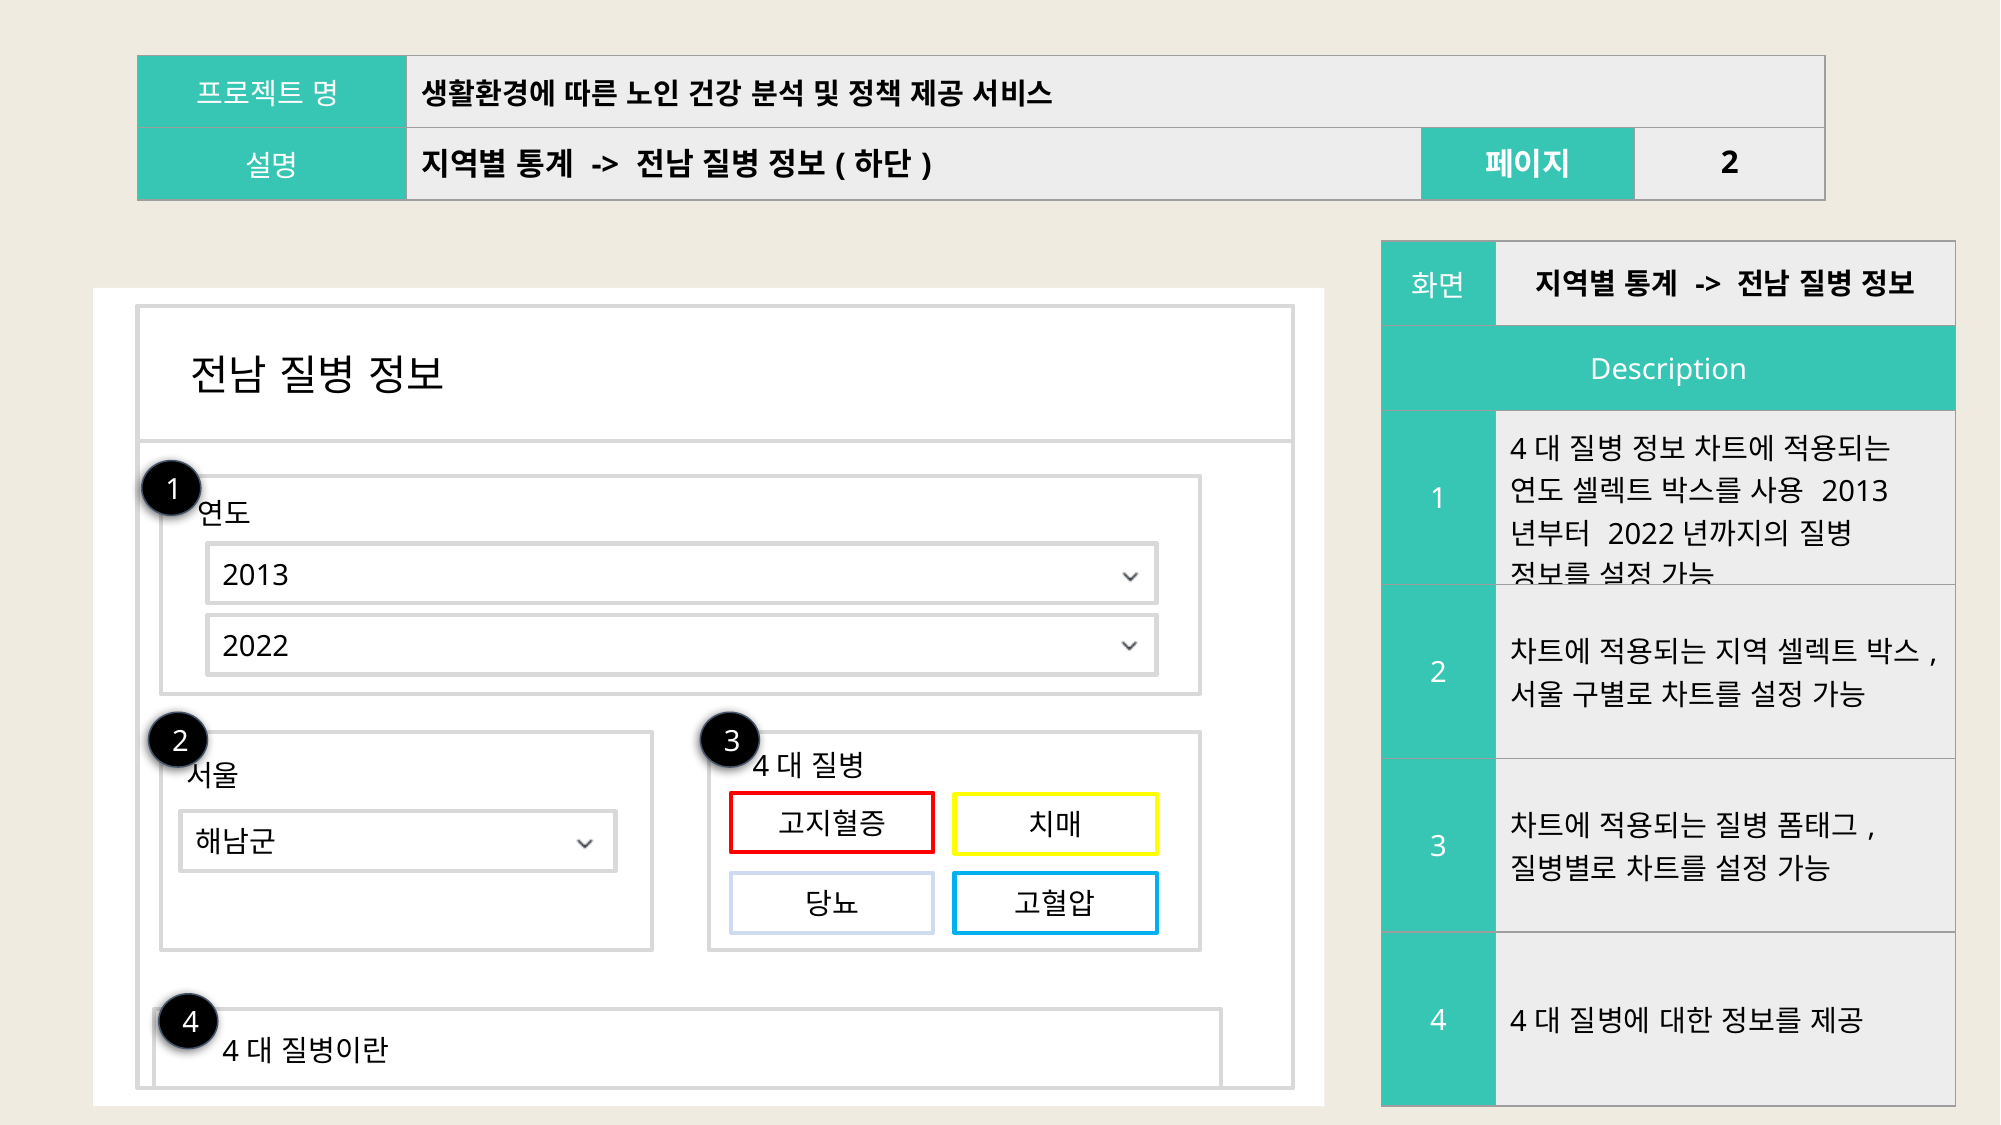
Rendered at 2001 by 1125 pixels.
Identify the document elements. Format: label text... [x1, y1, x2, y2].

table_cell 4대 질병 정보 차트에 적용되는 연도 셀렉트 박스를 사용 2013년부터 2022년까지의 질병 정보를 설정 가능 [1496, 411, 1955, 584]
table_header 화면 [1382, 242, 1495, 325]
text_box 연도 [182, 487, 511, 538]
text_box [135, 443, 1295, 1090]
text_box 치매 [952, 792, 1159, 856]
text_box ㄴ [93, 287, 1325, 1107]
text_box 고혈압 [952, 871, 1159, 935]
text_box 고지혈증 [729, 791, 935, 854]
table_cell 1 [1382, 411, 1495, 584]
text_box 3 [700, 712, 760, 768]
text_box 1 [141, 460, 201, 516]
text_box 4 [158, 993, 218, 1049]
text_box 전남 질병 정보 [154, 341, 625, 407]
text_box 2 [148, 712, 208, 768]
table_cell 지역별 통계 -> 전남 질병 정보(하단) [407, 128, 1421, 199]
text_box [159, 474, 1202, 696]
picture [564, 816, 608, 866]
text_box [135, 304, 1295, 443]
table_cell 3 [1382, 759, 1495, 931]
table_cell 차트에 적용되는 지역 셀렉트 박스,서울 구별로 차트를 설정 가능 [1496, 585, 1955, 758]
table_cell 페이지 [1422, 128, 1634, 199]
text_box [152, 1007, 1223, 1090]
text_box 4대 질병 [737, 739, 900, 790]
text_box 2022 [205, 613, 1159, 677]
text_box 서울 [171, 750, 333, 801]
table_cell 2 [1635, 128, 1824, 199]
table_header 지역별 통계 -> 전남 질병 정보 [1496, 242, 1955, 325]
table_header 생활환경에 따른 노인 건강 분석 및 정책 제공 서비스 [407, 56, 1824, 127]
text_box 2013 [205, 541, 1159, 605]
table_cell 2 [1382, 585, 1495, 758]
text_box 해남군 [178, 809, 618, 873]
table_cell Description [1382, 326, 1955, 410]
table_header 프로젝트 명 [138, 56, 406, 127]
text_box 4대 질병이란 [207, 1024, 691, 1075]
picture [1108, 618, 1152, 668]
text_box [159, 730, 654, 952]
text_box [707, 730, 1202, 952]
table_cell 설명 [138, 128, 406, 199]
text_box 당뇨 [729, 871, 935, 935]
table_cell 4 [1382, 933, 1495, 1105]
picture [1109, 549, 1153, 599]
table_cell 차트에 적용되는 질병 폼태그, 질병별로 차트를 설정 가능 [1496, 759, 1955, 931]
table_cell 4대 질병에 대한 정보를 제공 [1496, 933, 1955, 1105]
